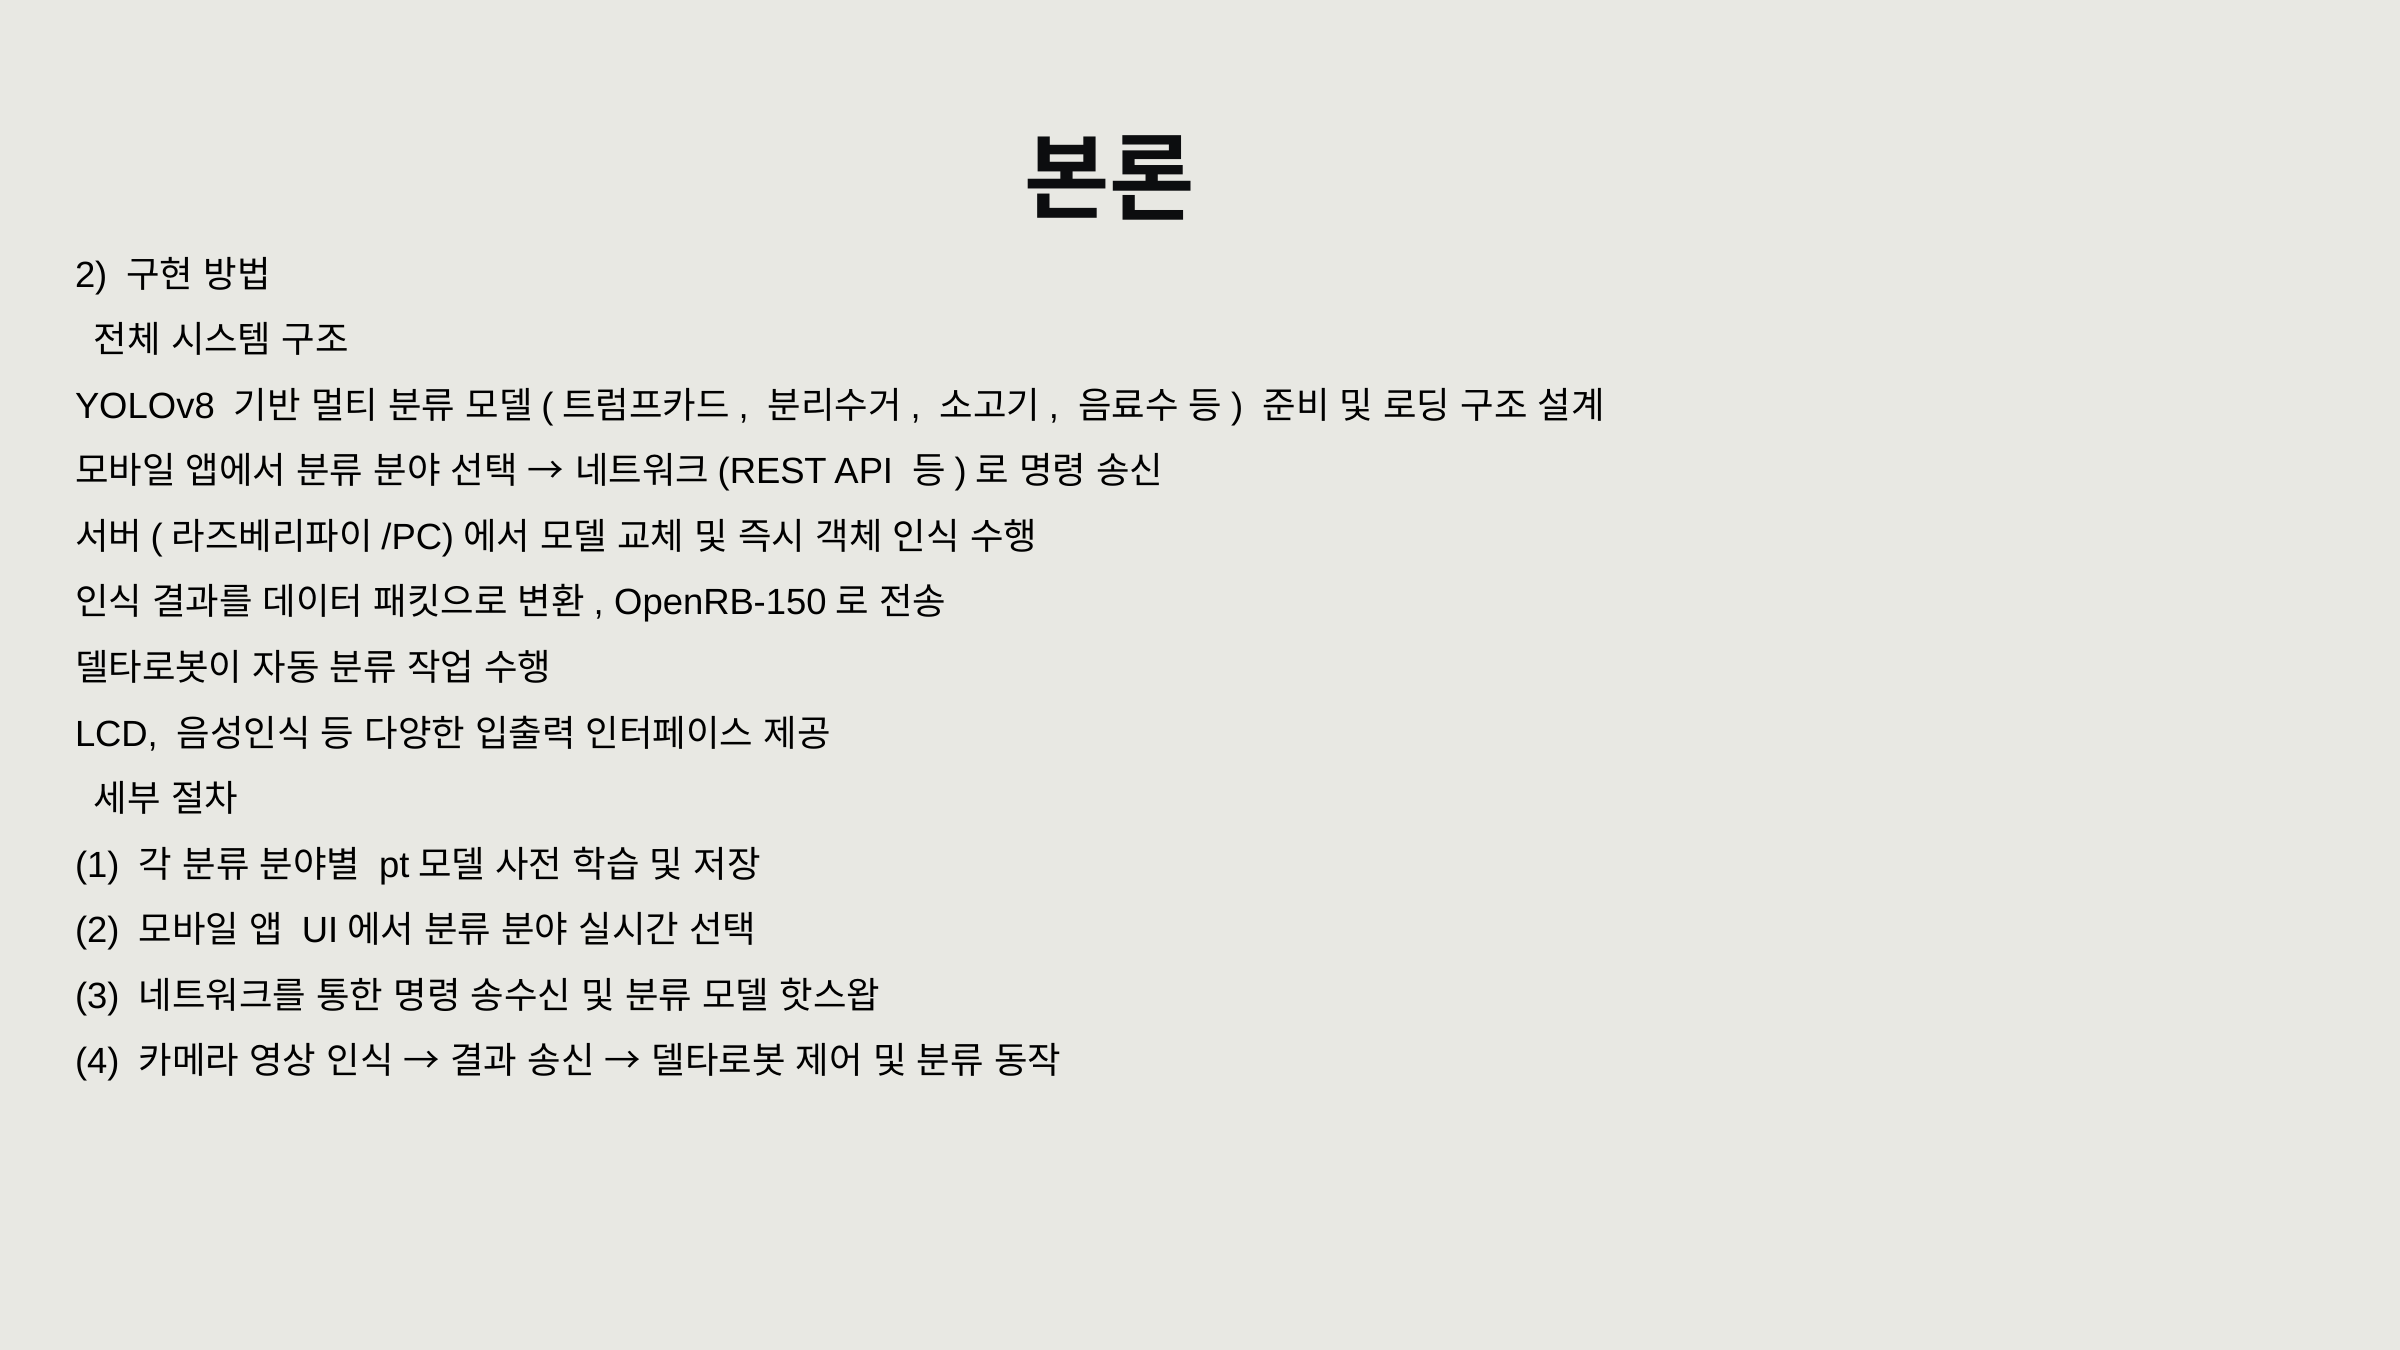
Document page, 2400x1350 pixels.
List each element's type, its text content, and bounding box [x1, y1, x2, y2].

text_box 본론 [1024, 114, 1231, 228]
text_box 2) 구현 방법 전체 시스템 구조 YOLOv8 기반 멀티 분류 모델(트럼프카드, 분리수거, 소고기, 음료수 등) 준비 및 로딩 구조 설계 모바일 앱에서 분류 분야 선택 → 네트워크(REST API 등)로 명령 송신 서버(라즈베리파이/PC)에서 모델 교체 및 즉시 객체 인식 수행 인식 결과를 데이터 패킷으로 변환, OpenRB-150로 전송 델타로봇이 자동 분류 작업 수행 LCD, 음성인식 등 다양한 입출력 인터페이스 제공 세부 절차 (1) 각 분류 분야별 pt모델 사전 학습 및 저장 (2) 모바일 앱 UI에서 분류 분야 실시간 선택 (3) 네트워크를 통한 명령 송수신 및 분류 모델 핫스왑 (4) 카메라 영상 인식 → 결과 송신 → 델타로봇 제어 및 분류 동작 [74, 228, 2309, 1275]
